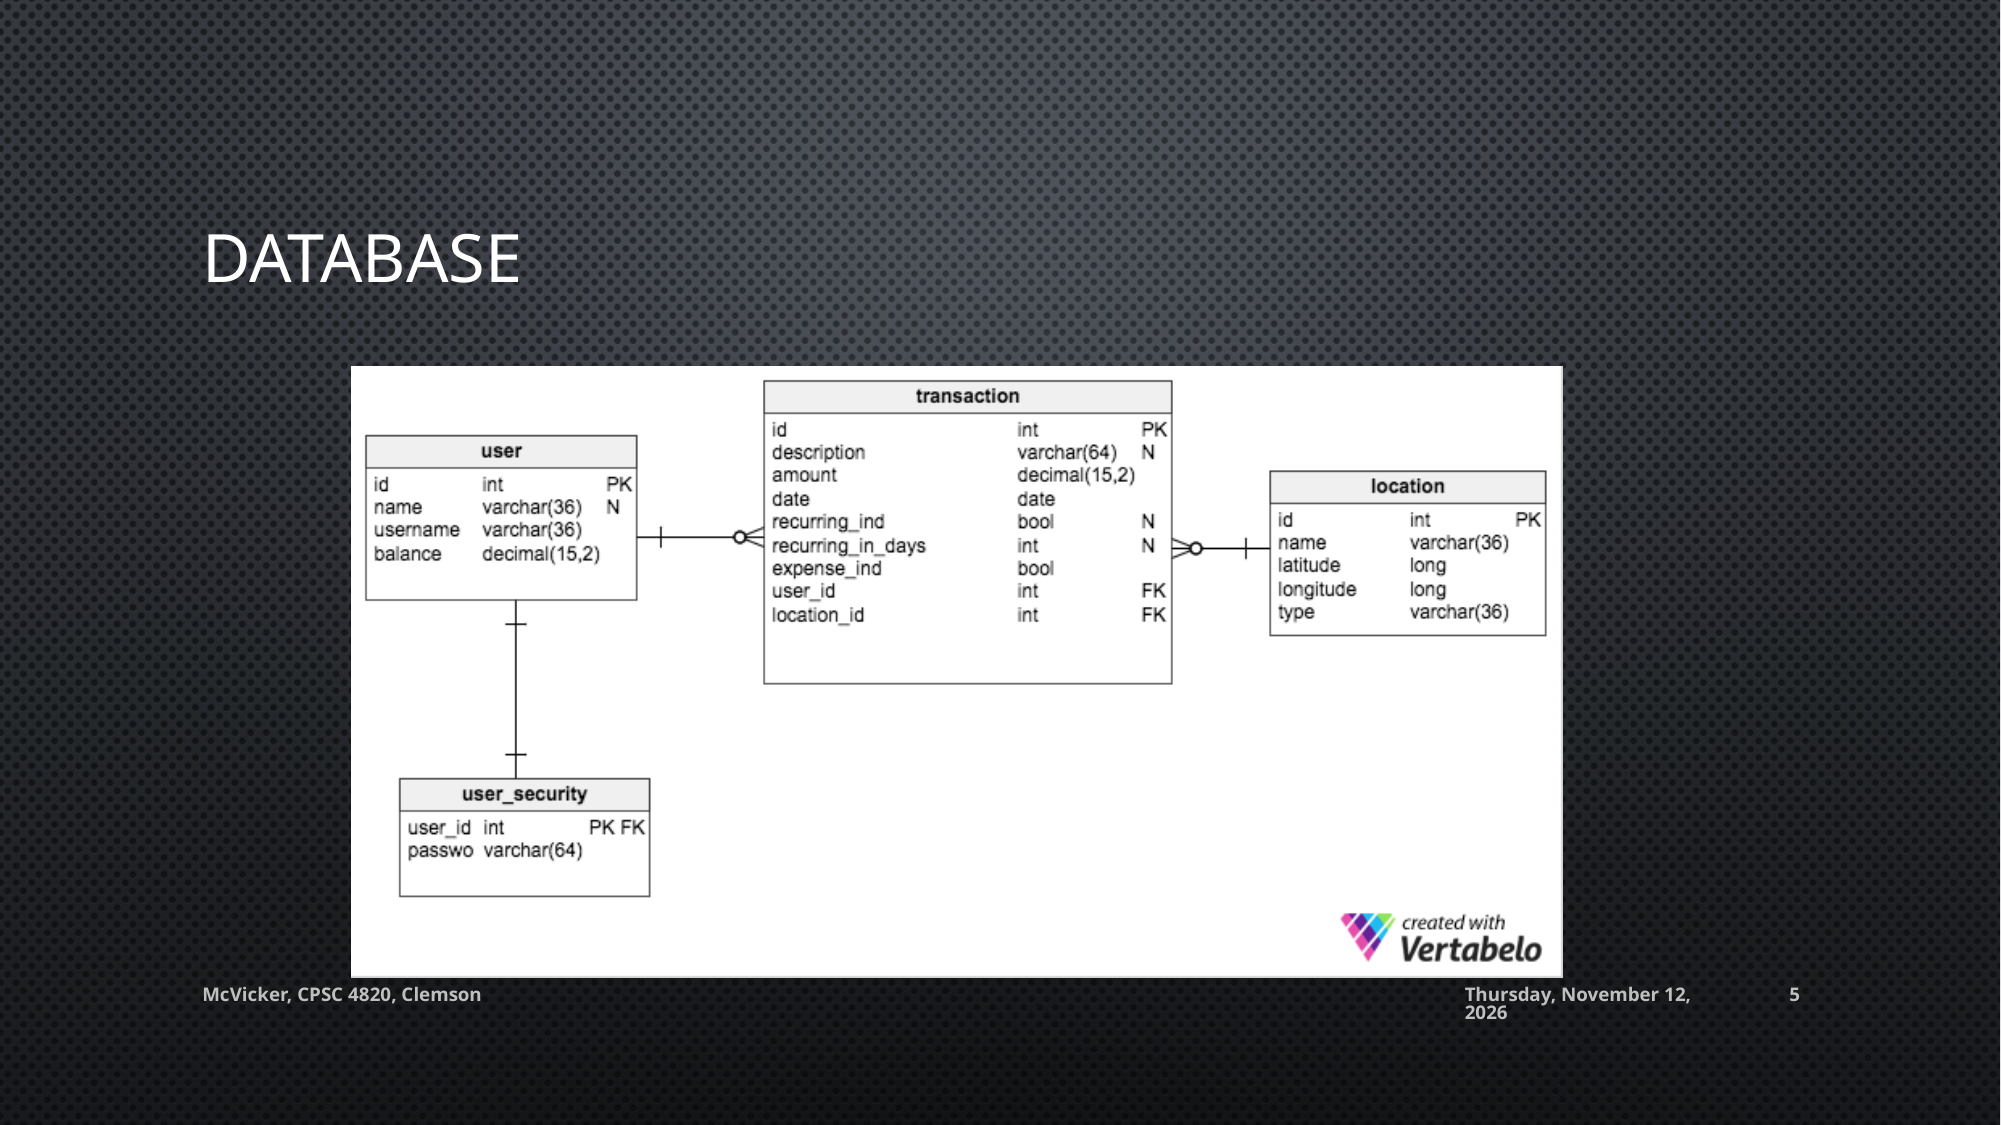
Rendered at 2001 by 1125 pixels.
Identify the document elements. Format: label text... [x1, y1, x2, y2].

title Database [187, 99, 1813, 413]
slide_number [1449, 965, 1713, 1025]
footer McVicker, CPSC 4820, Clemson [187, 965, 1425, 1025]
slide_number 5 [1724, 965, 1816, 1025]
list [351, 366, 1563, 979]
